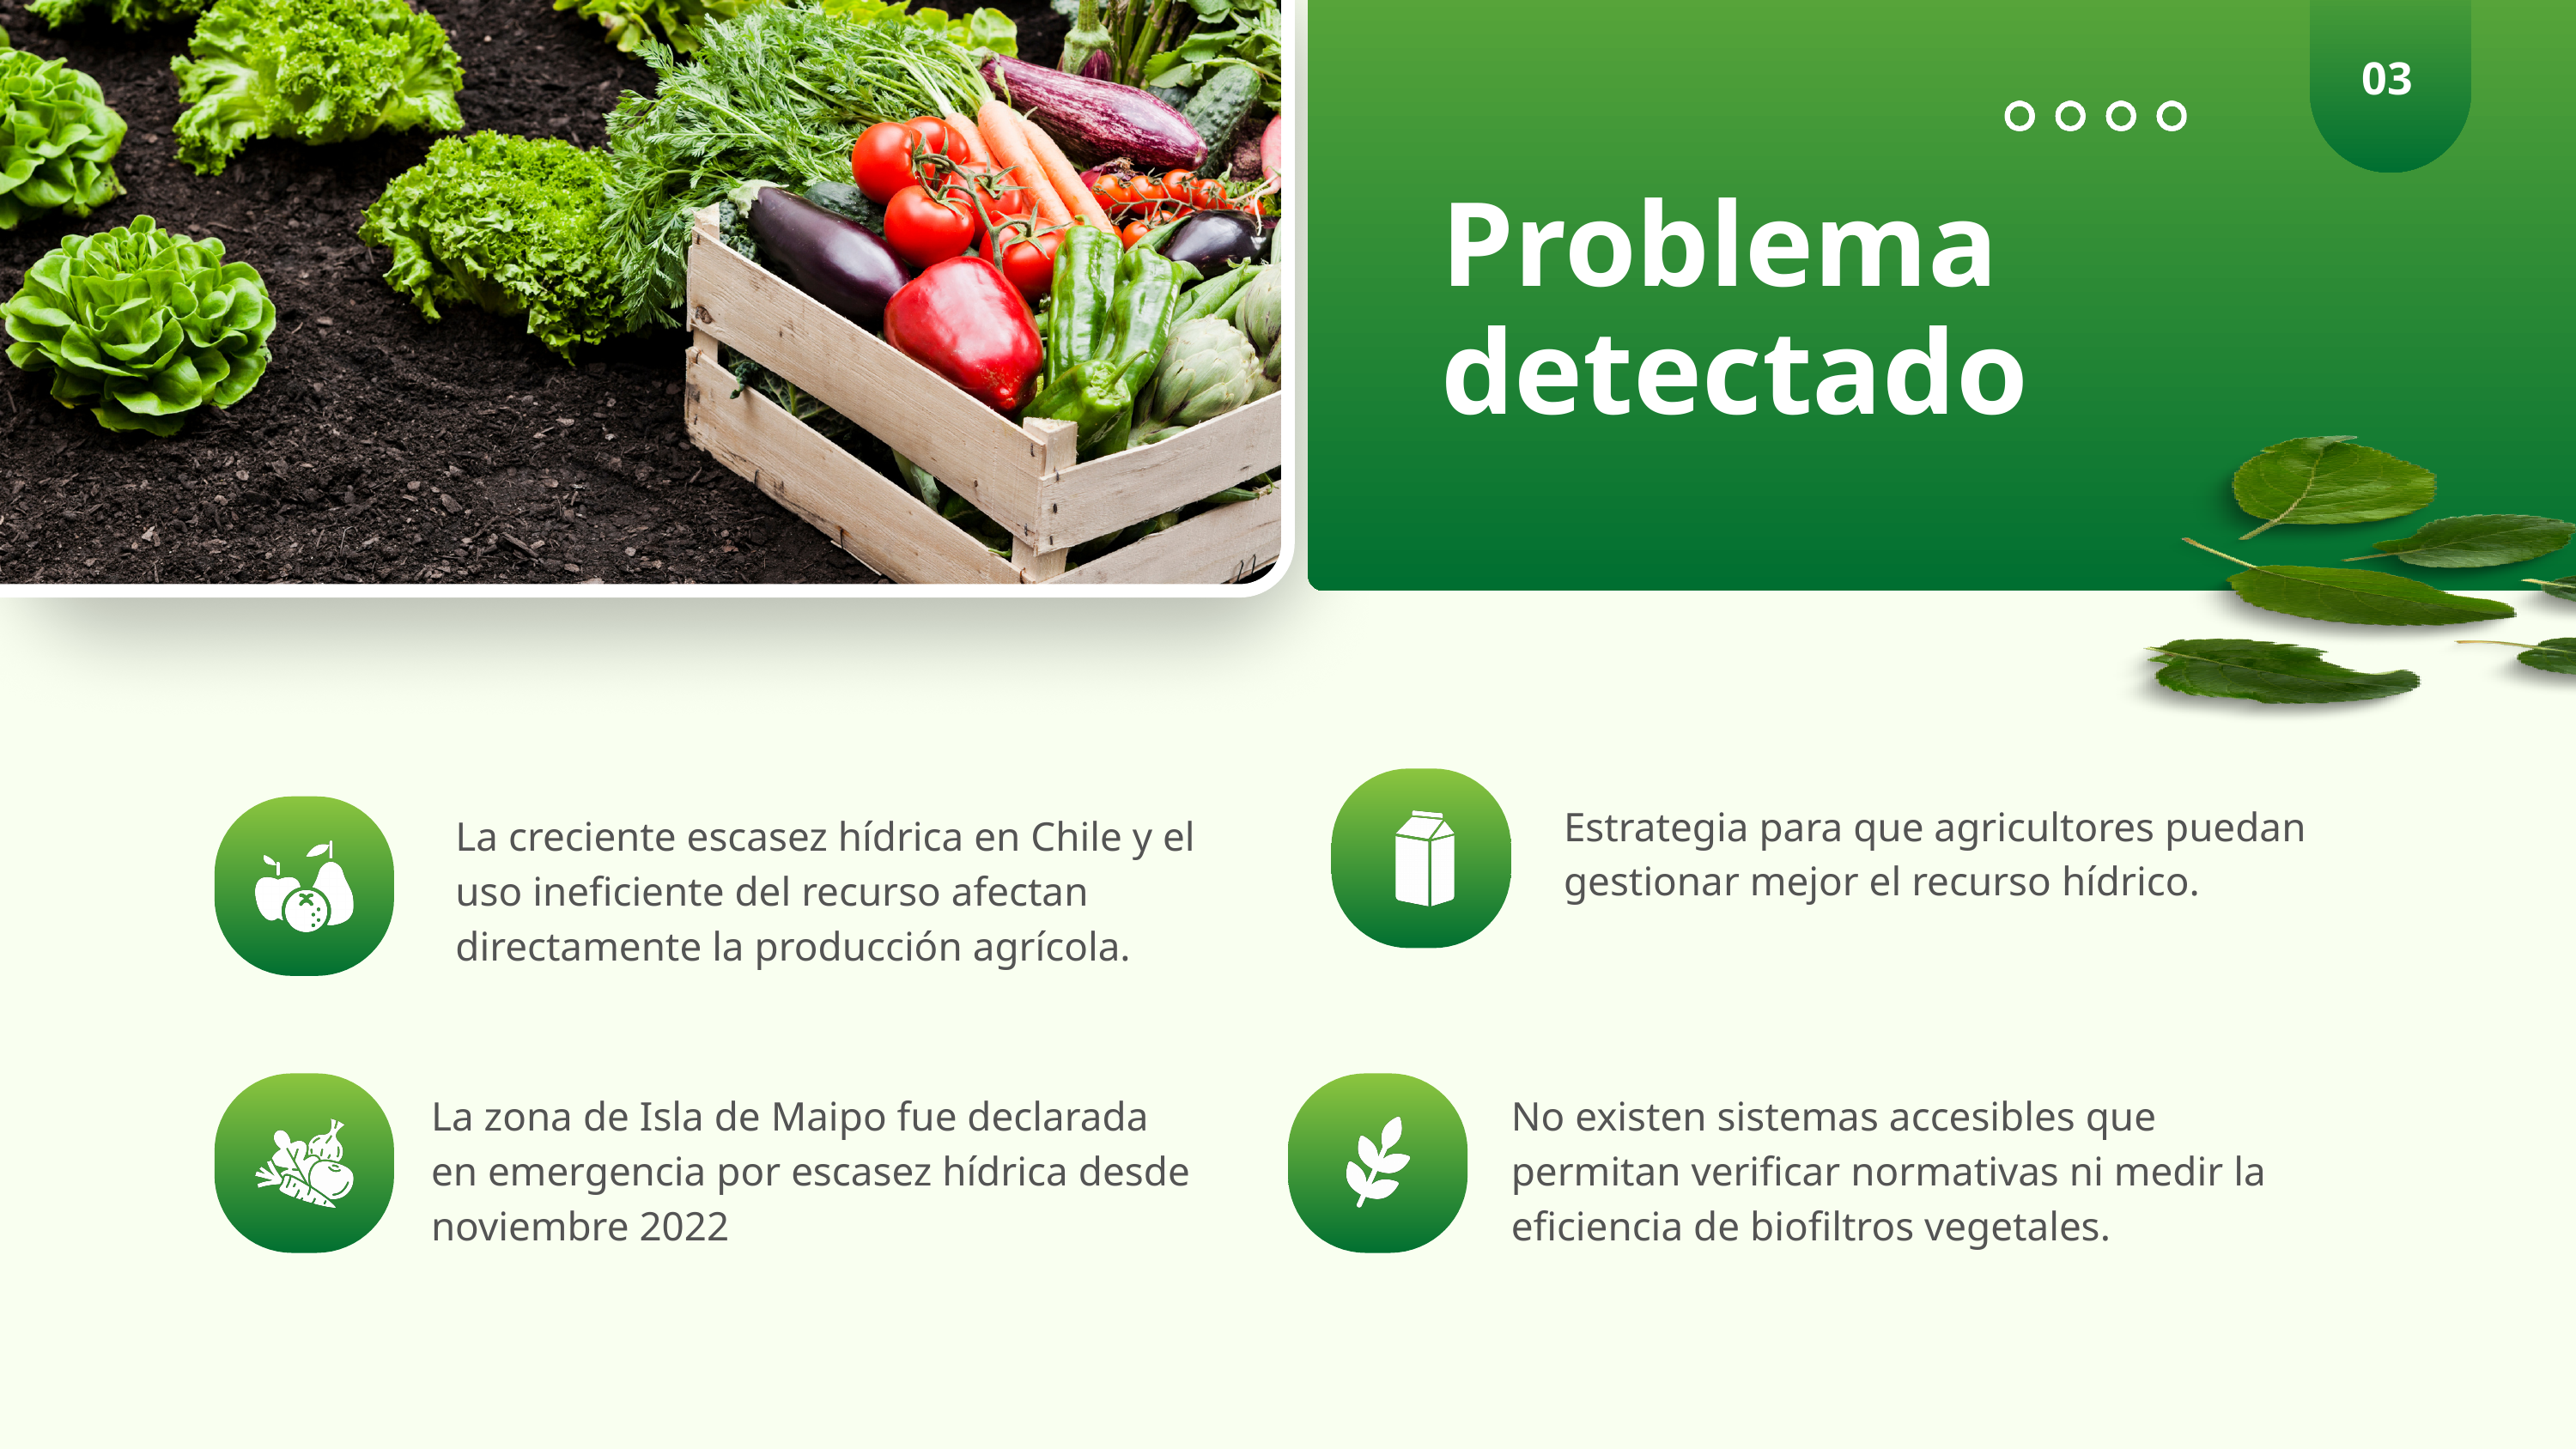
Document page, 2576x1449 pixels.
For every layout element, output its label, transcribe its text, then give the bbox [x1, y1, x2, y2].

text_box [2309, 0, 2472, 173]
text_box [2111, 601, 2576, 724]
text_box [1287, 1073, 1468, 1253]
text_box La creciente escasez hídrica en Chile y el uso ineficiente del recurso afectan directamente la producción agrícola. [455, 803, 1219, 969]
text_box [0, 0, 1370, 717]
text_box Estrategia para que agricultores puedan gestionar mejor el recurso hídrico. [1564, 793, 2311, 905]
text_box La zona de Isla de Maipo fue declarada en emergencia por escasez hídrica desde noviembre 2022 [431, 1083, 1194, 1249]
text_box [1308, 0, 2576, 591]
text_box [214, 1073, 395, 1253]
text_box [1331, 768, 1511, 949]
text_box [0, 0, 1289, 591]
text_box No existen sistemas accesibles que permitan verificar normativas ni medir la eficiencia de biofiltros vegetales. [1510, 1083, 2275, 1249]
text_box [214, 796, 395, 977]
